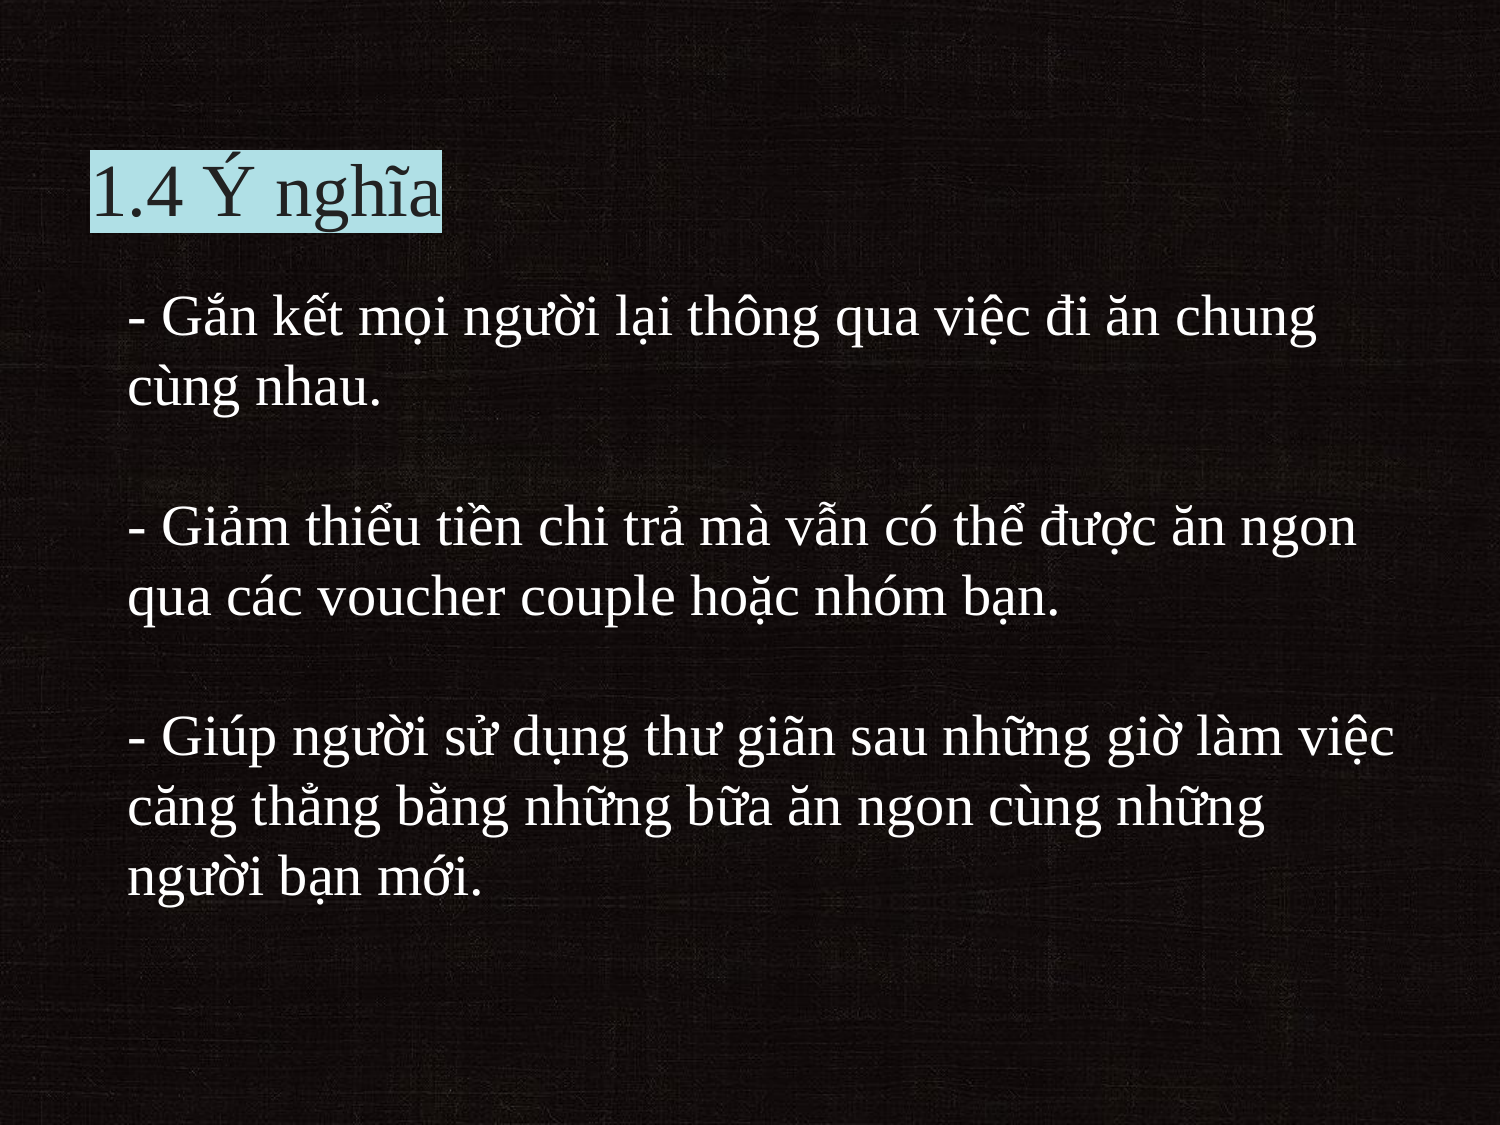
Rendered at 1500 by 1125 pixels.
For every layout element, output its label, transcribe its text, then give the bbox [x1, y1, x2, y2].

picture [0, 0, 1500, 1125]
title 1.4 Ý nghĩa [75, 113, 1425, 233]
list - Gắn kết mọi người lại thông qua việc đi ăn chung cùng nhau. - Giảm thiểu tiền chi trả mà vẫn có thể được ăn ngon qua các voucher couple hoặc nhóm bạn. - Giúp người sử dụng thư giãn sau những giờ làm việc căng thẳng bằng những bữa ăn ngon cùng những người bạn mới. [75, 262, 1425, 1078]
